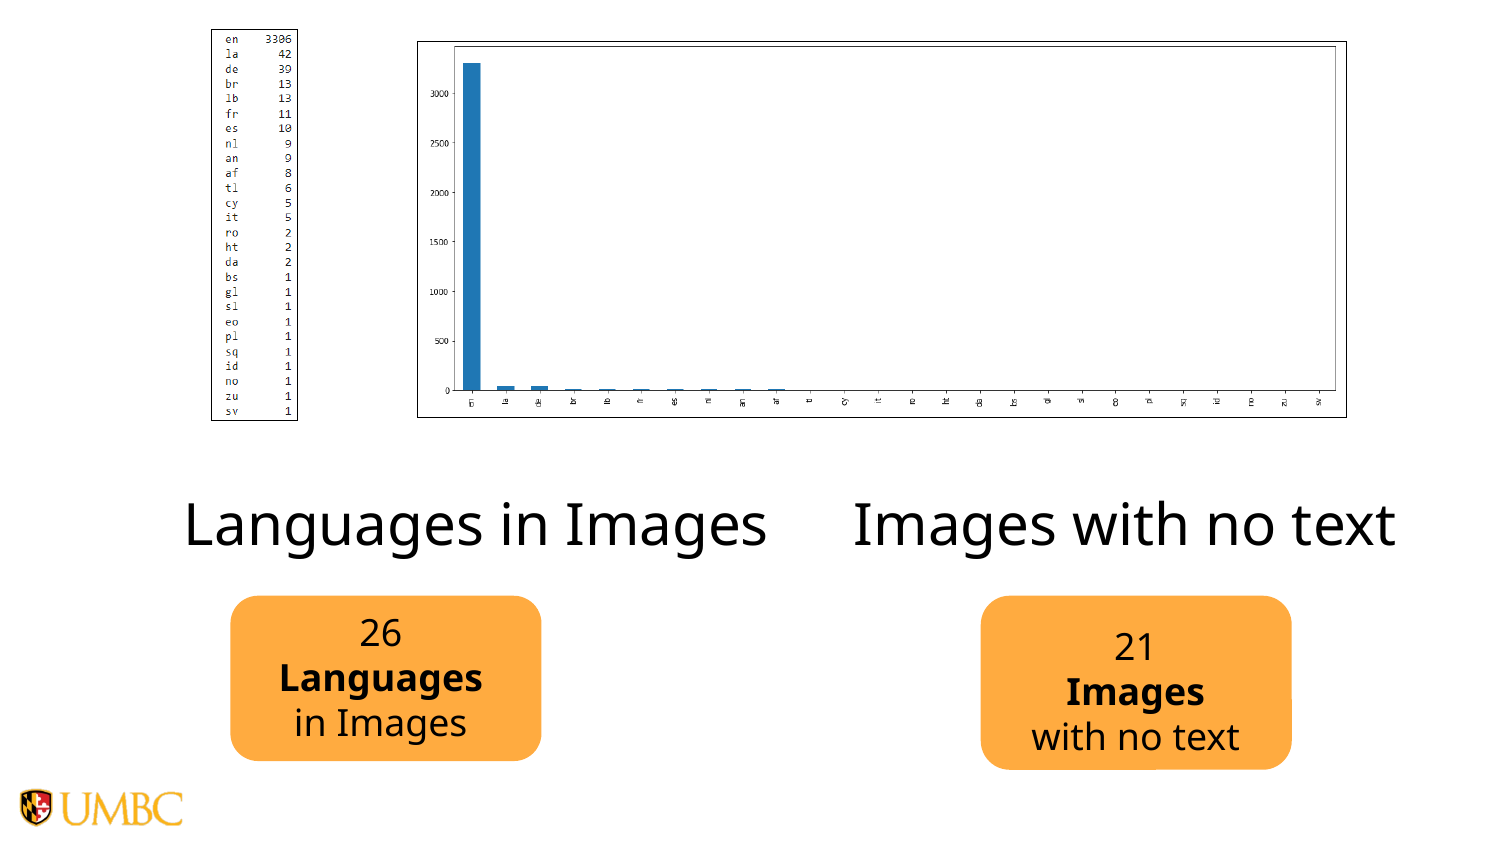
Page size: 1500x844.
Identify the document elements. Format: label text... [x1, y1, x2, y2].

text_box Images with no text [838, 482, 1413, 562]
text_box Languages in Images [115, 482, 838, 562]
text_box 26 Languages in Images [254, 593, 508, 751]
text_box [230, 595, 542, 762]
text_box 21 Images with no text [1005, 607, 1266, 761]
picture [17, 725, 184, 844]
picture [417, 41, 1347, 418]
picture [210, 29, 298, 421]
text_box [980, 595, 1292, 770]
